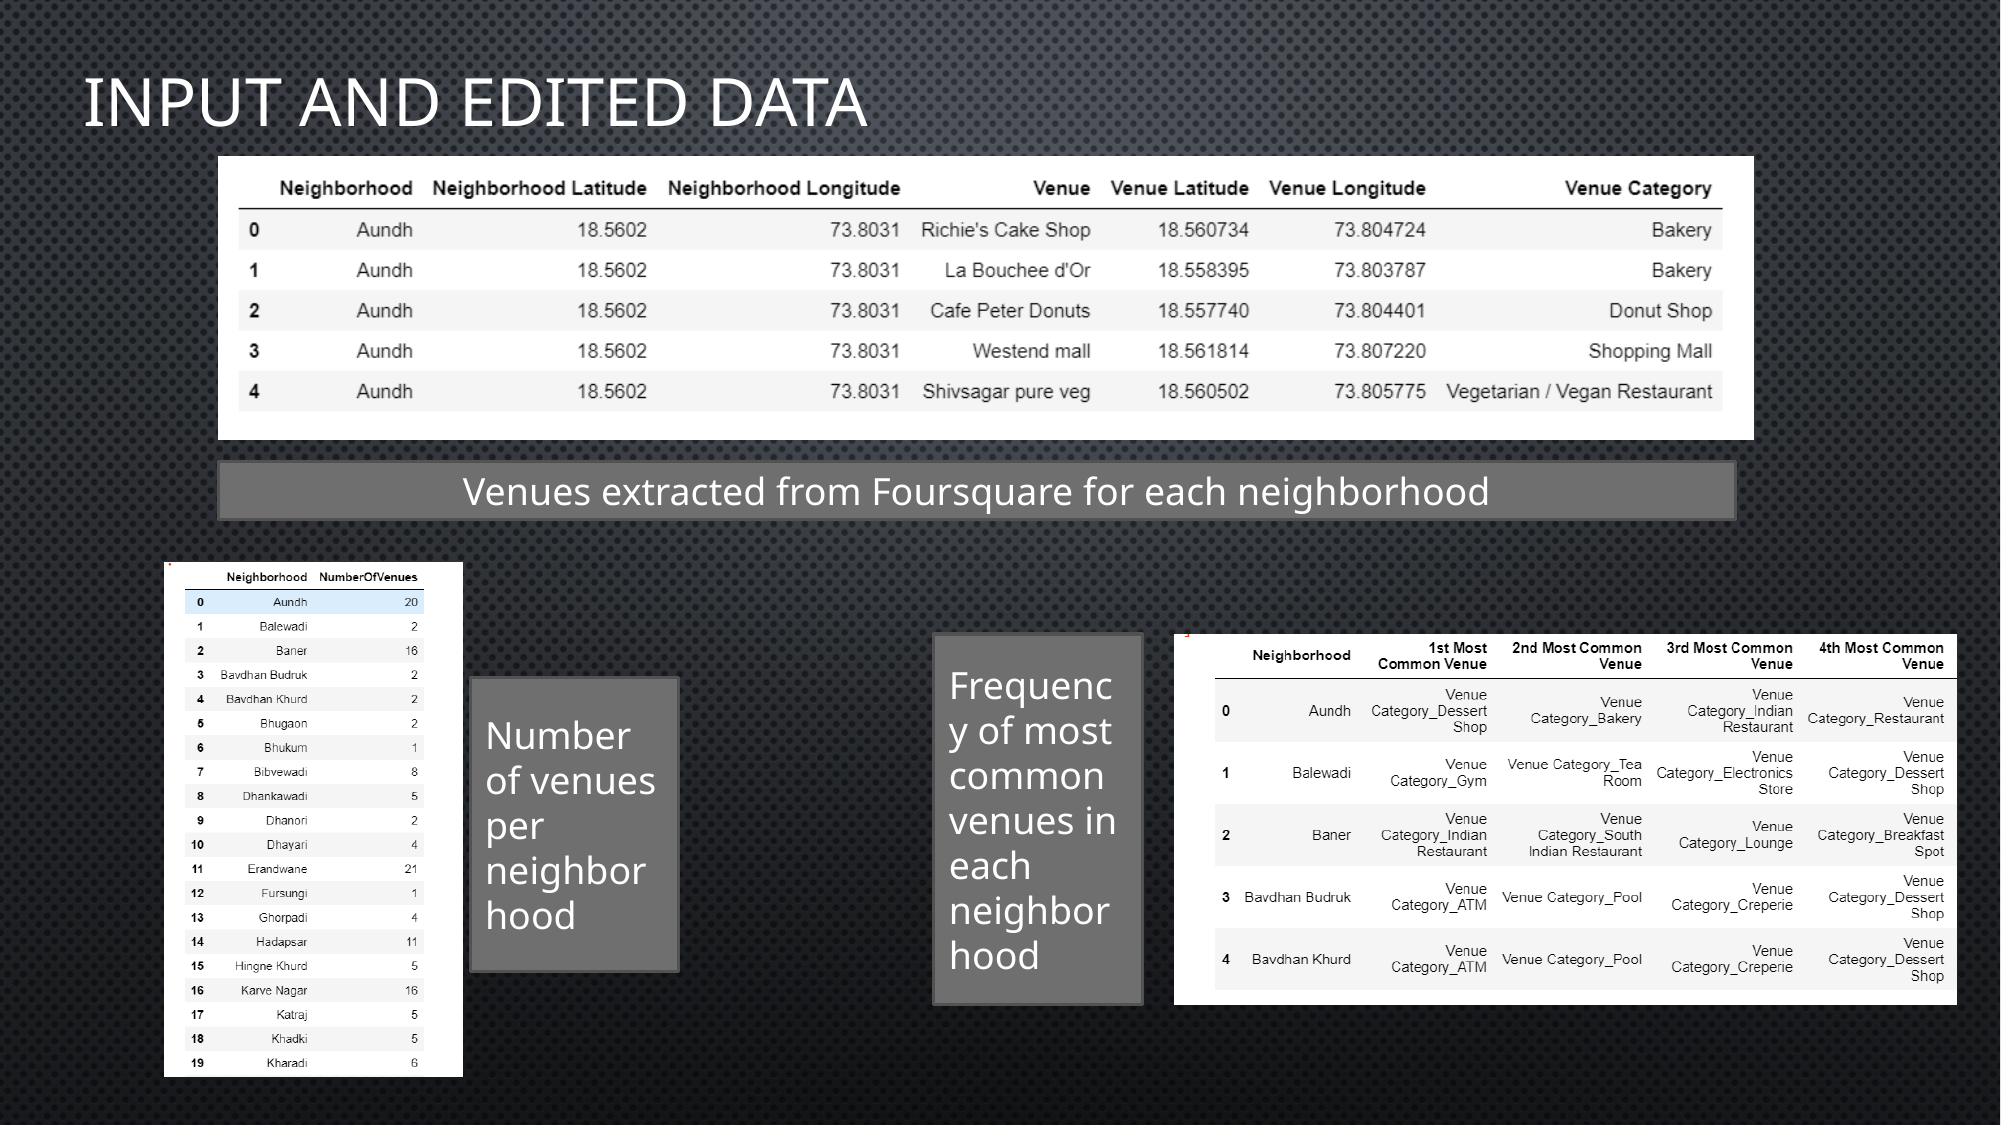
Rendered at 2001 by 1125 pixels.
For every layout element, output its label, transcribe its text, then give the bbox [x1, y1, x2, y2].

text_box Frequency of most common venues in each neighborhood [932, 632, 1144, 1006]
text_box Venues extracted from Foursquare for each neighborhood [217, 460, 1737, 521]
picture [1174, 633, 1958, 1006]
picture [218, 155, 1754, 440]
title Input and Edited Data [68, 43, 934, 157]
picture [164, 562, 463, 1077]
text_box Number of venues per neighborhood [469, 676, 680, 973]
